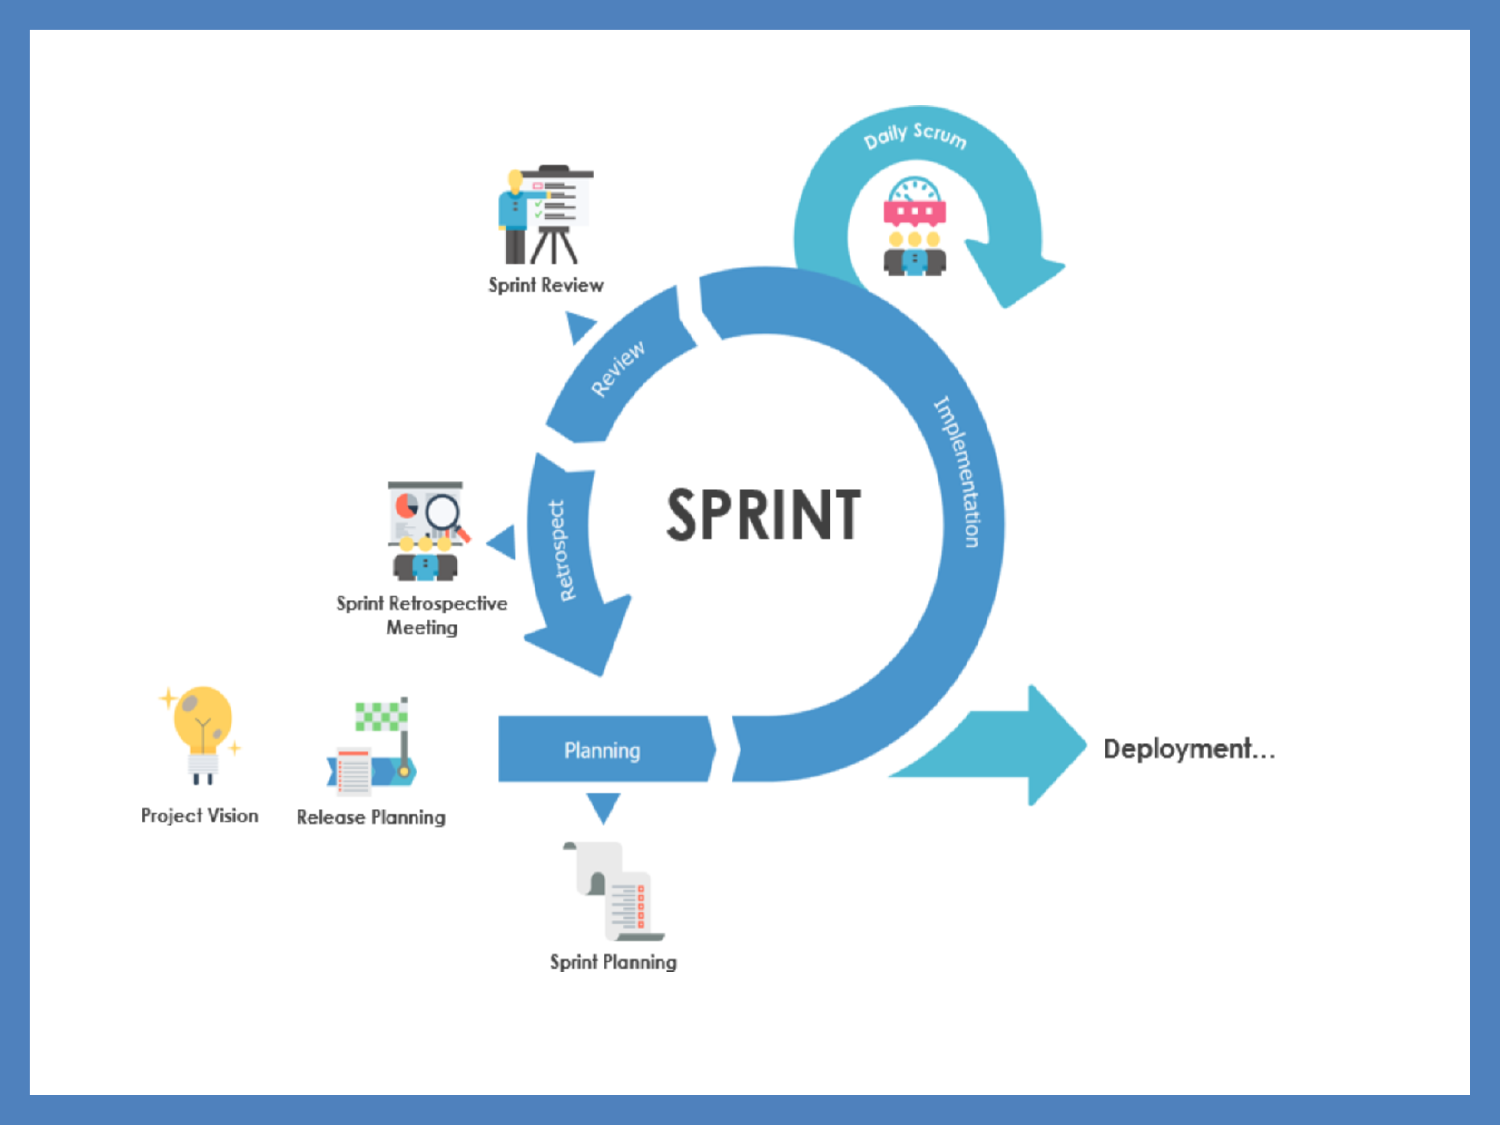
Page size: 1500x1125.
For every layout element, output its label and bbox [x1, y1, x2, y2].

picture [117, 71, 1307, 995]
